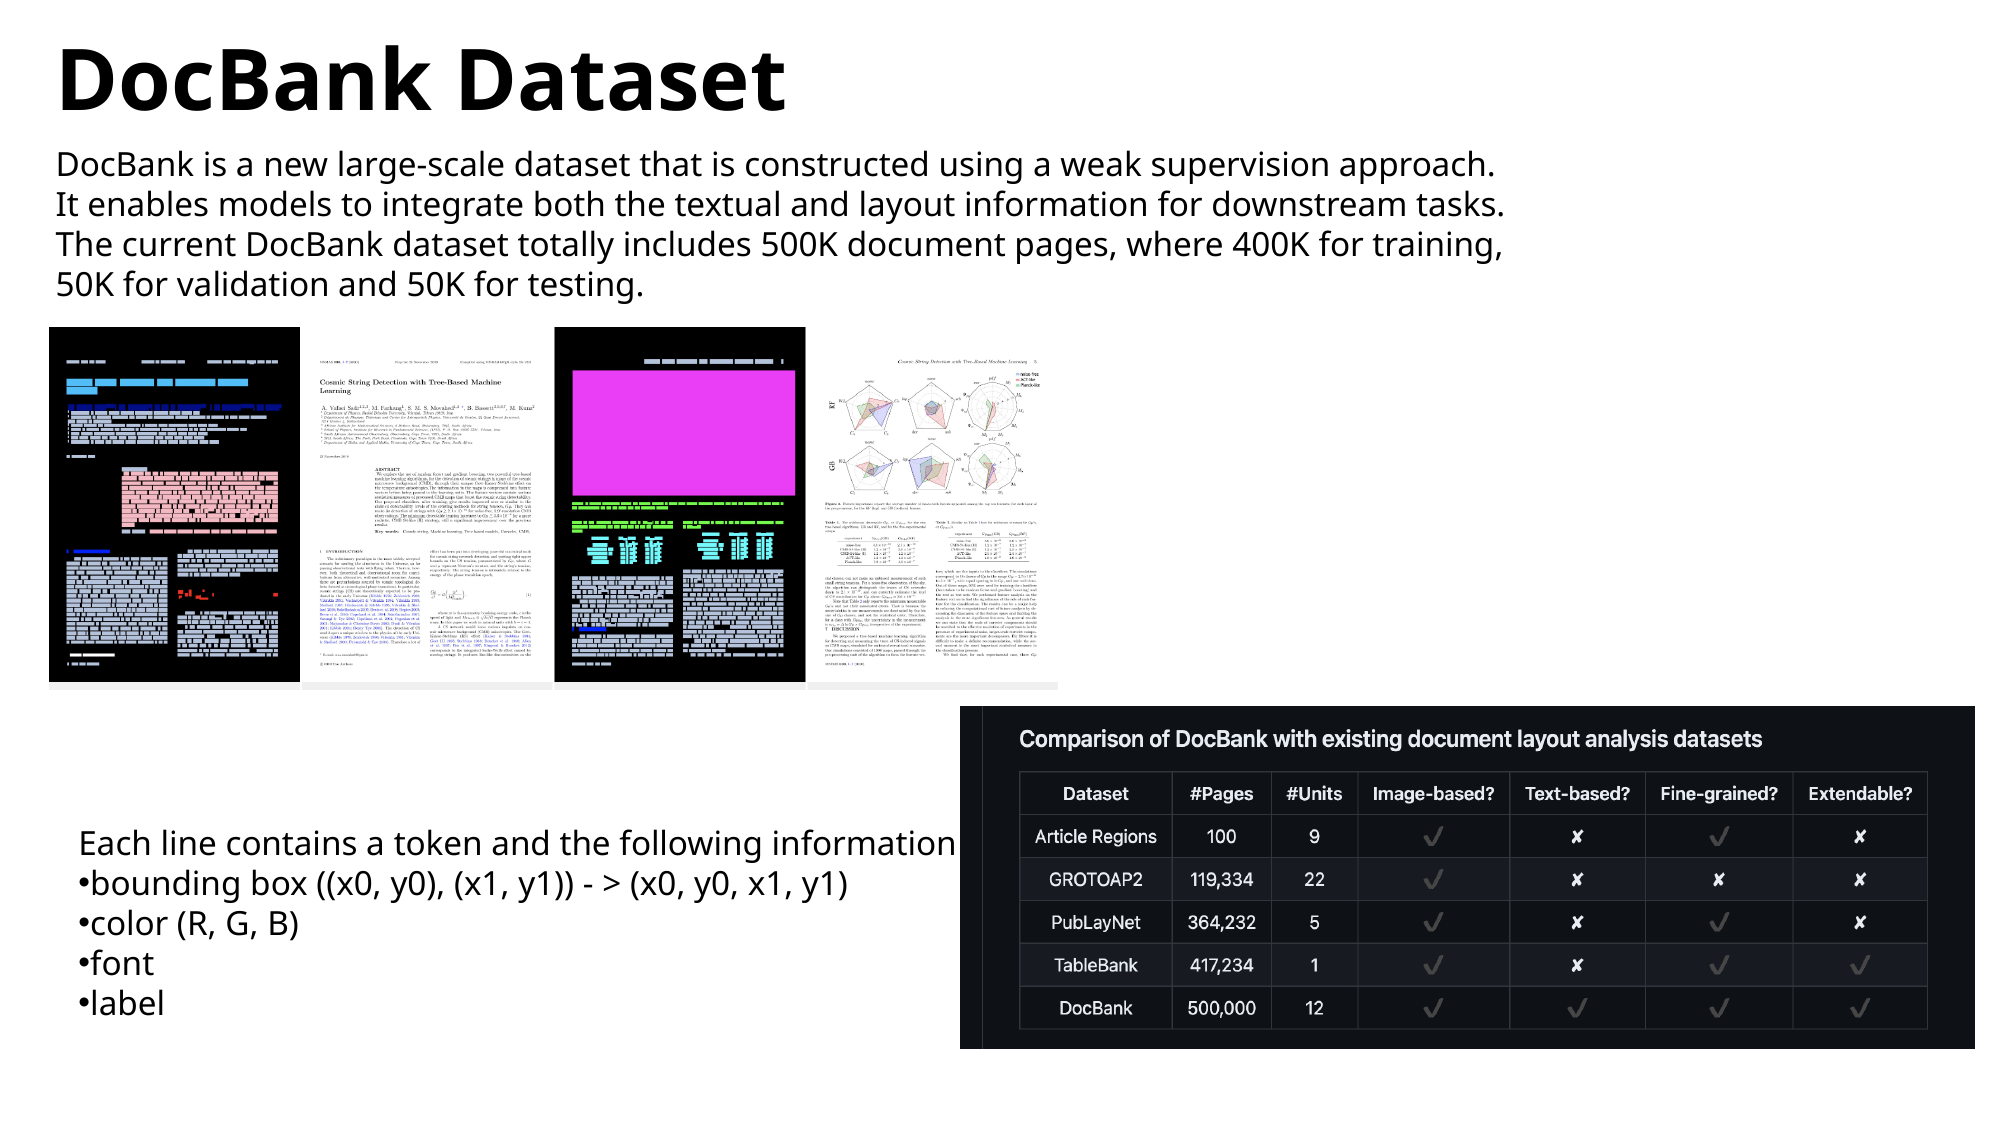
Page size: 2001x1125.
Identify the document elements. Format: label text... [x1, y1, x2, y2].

text_box Each line contains a token and the following information of it: bounding box ((x0, y0), (x1, y1)) - > (x0, y0, x1, y1) color (R, G, B) font label [63, 814, 960, 1030]
text_box DocBank is a new large-scale dataset that is constructed using a weak supervision approach. It enables models to integrate both the textual and layout information for downstream tasks. The current DocBank dataset totally includes 500K document pages, where 400K for training, 50K for validation and 50K for testing. [40, 136, 1843, 311]
picture [960, 706, 1975, 1049]
title DocBank Dataset [40, 28, 1766, 136]
picture [23, 310, 1089, 705]
